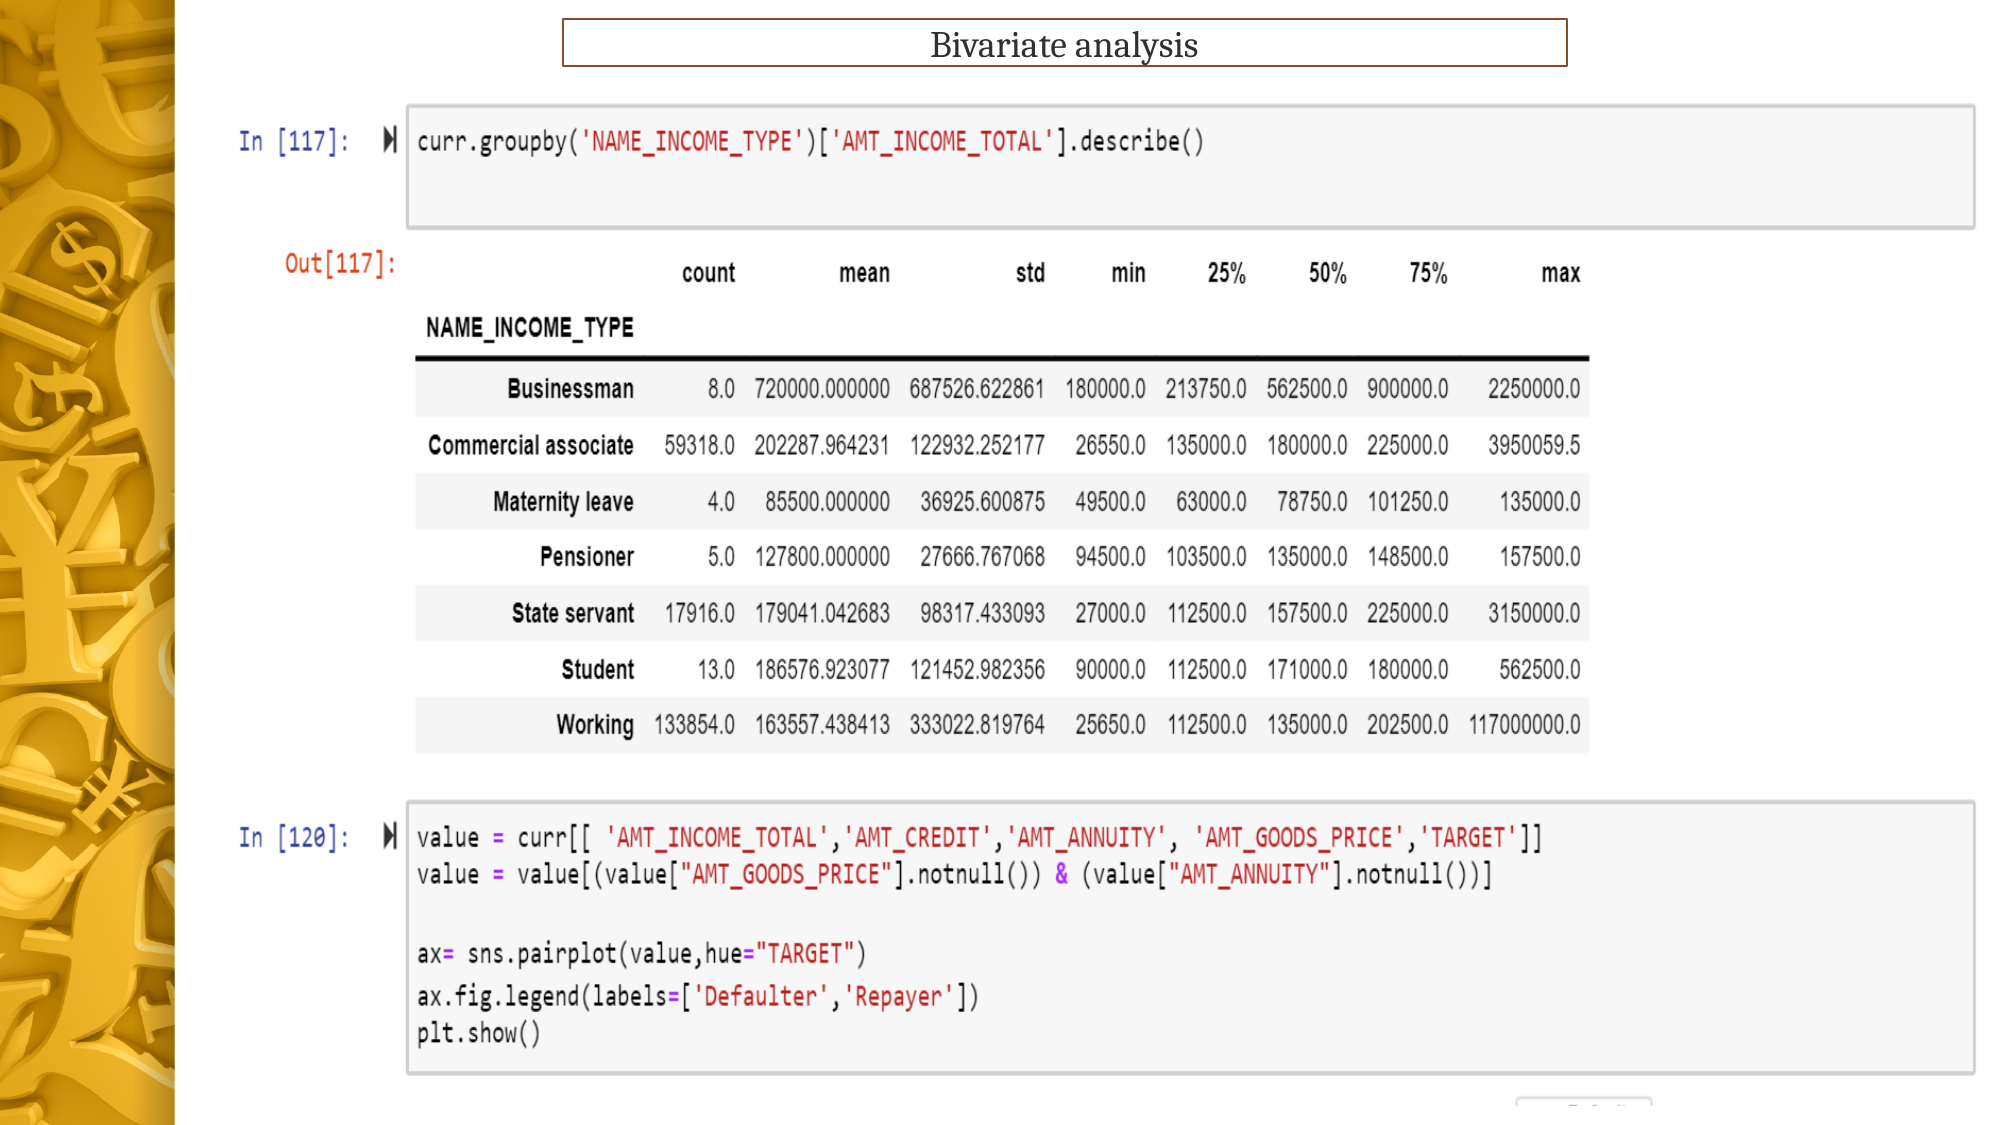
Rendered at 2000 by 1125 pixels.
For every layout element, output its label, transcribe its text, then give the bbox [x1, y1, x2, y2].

picture [0, 0, 175, 1125]
picture [196, 101, 1992, 1106]
text_box Bivariate analysis [562, 18, 1568, 67]
